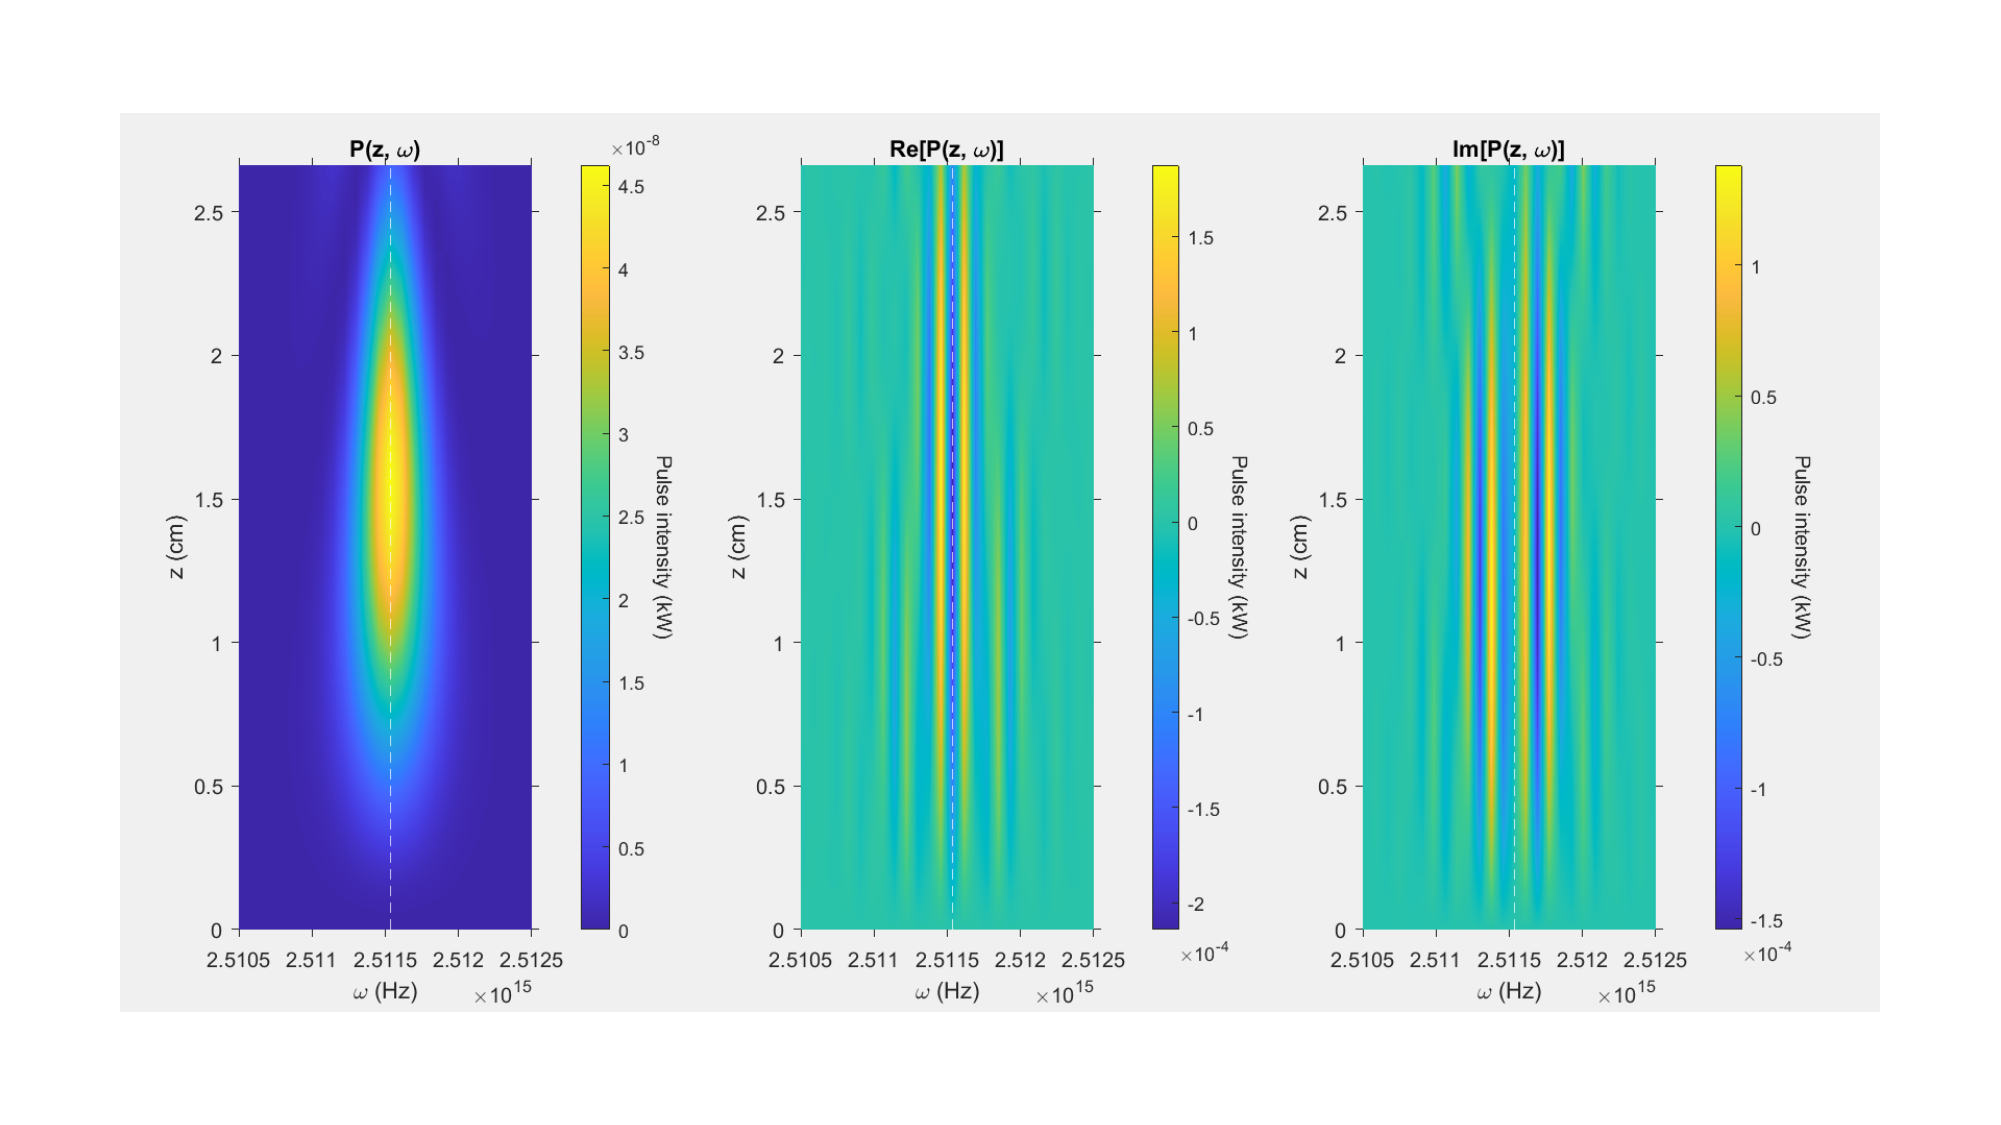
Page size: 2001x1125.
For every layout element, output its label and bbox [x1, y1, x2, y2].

picture [120, 112, 1880, 1012]
